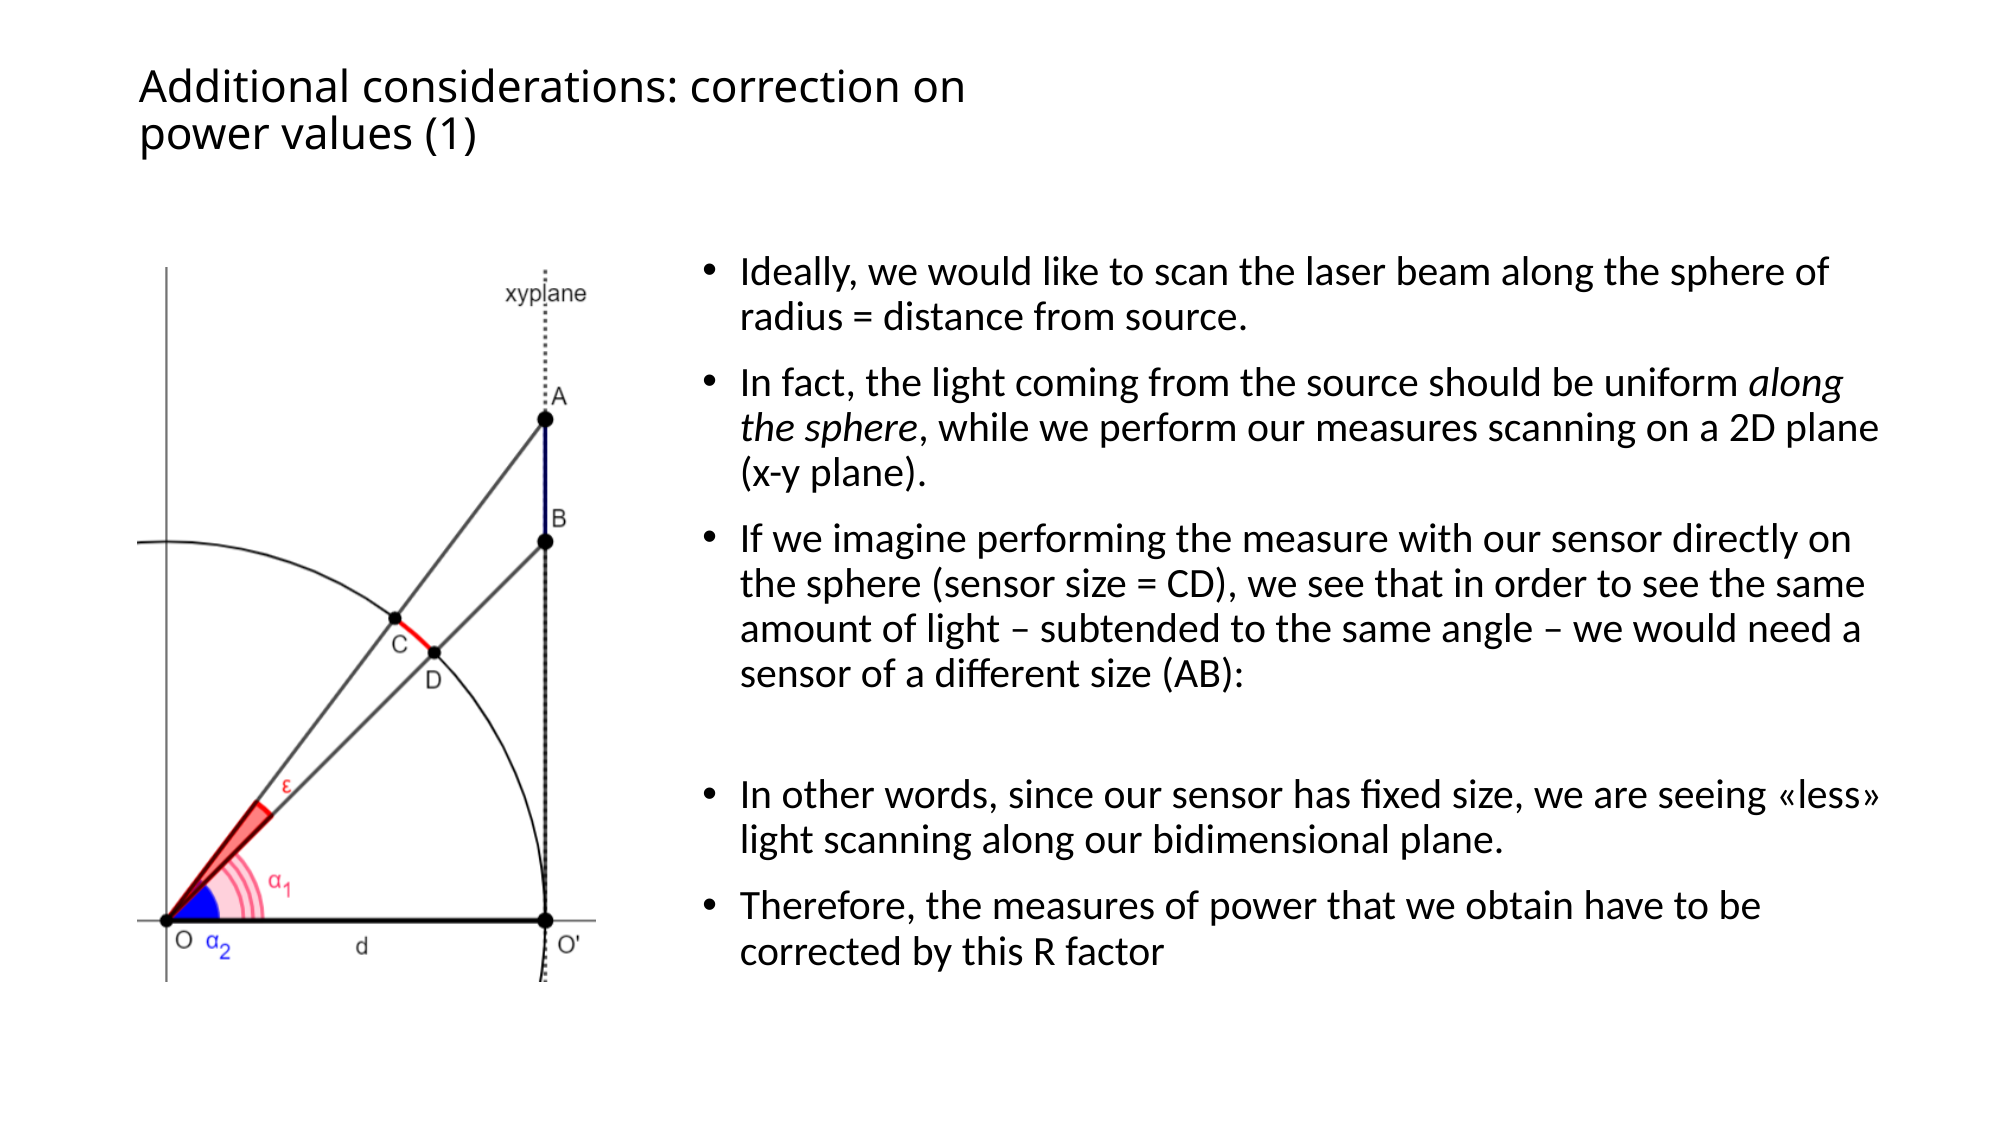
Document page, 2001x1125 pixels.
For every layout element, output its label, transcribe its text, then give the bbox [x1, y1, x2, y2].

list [137, 267, 596, 982]
title Additional considerations: correction on power values (1) [123, 55, 1046, 169]
